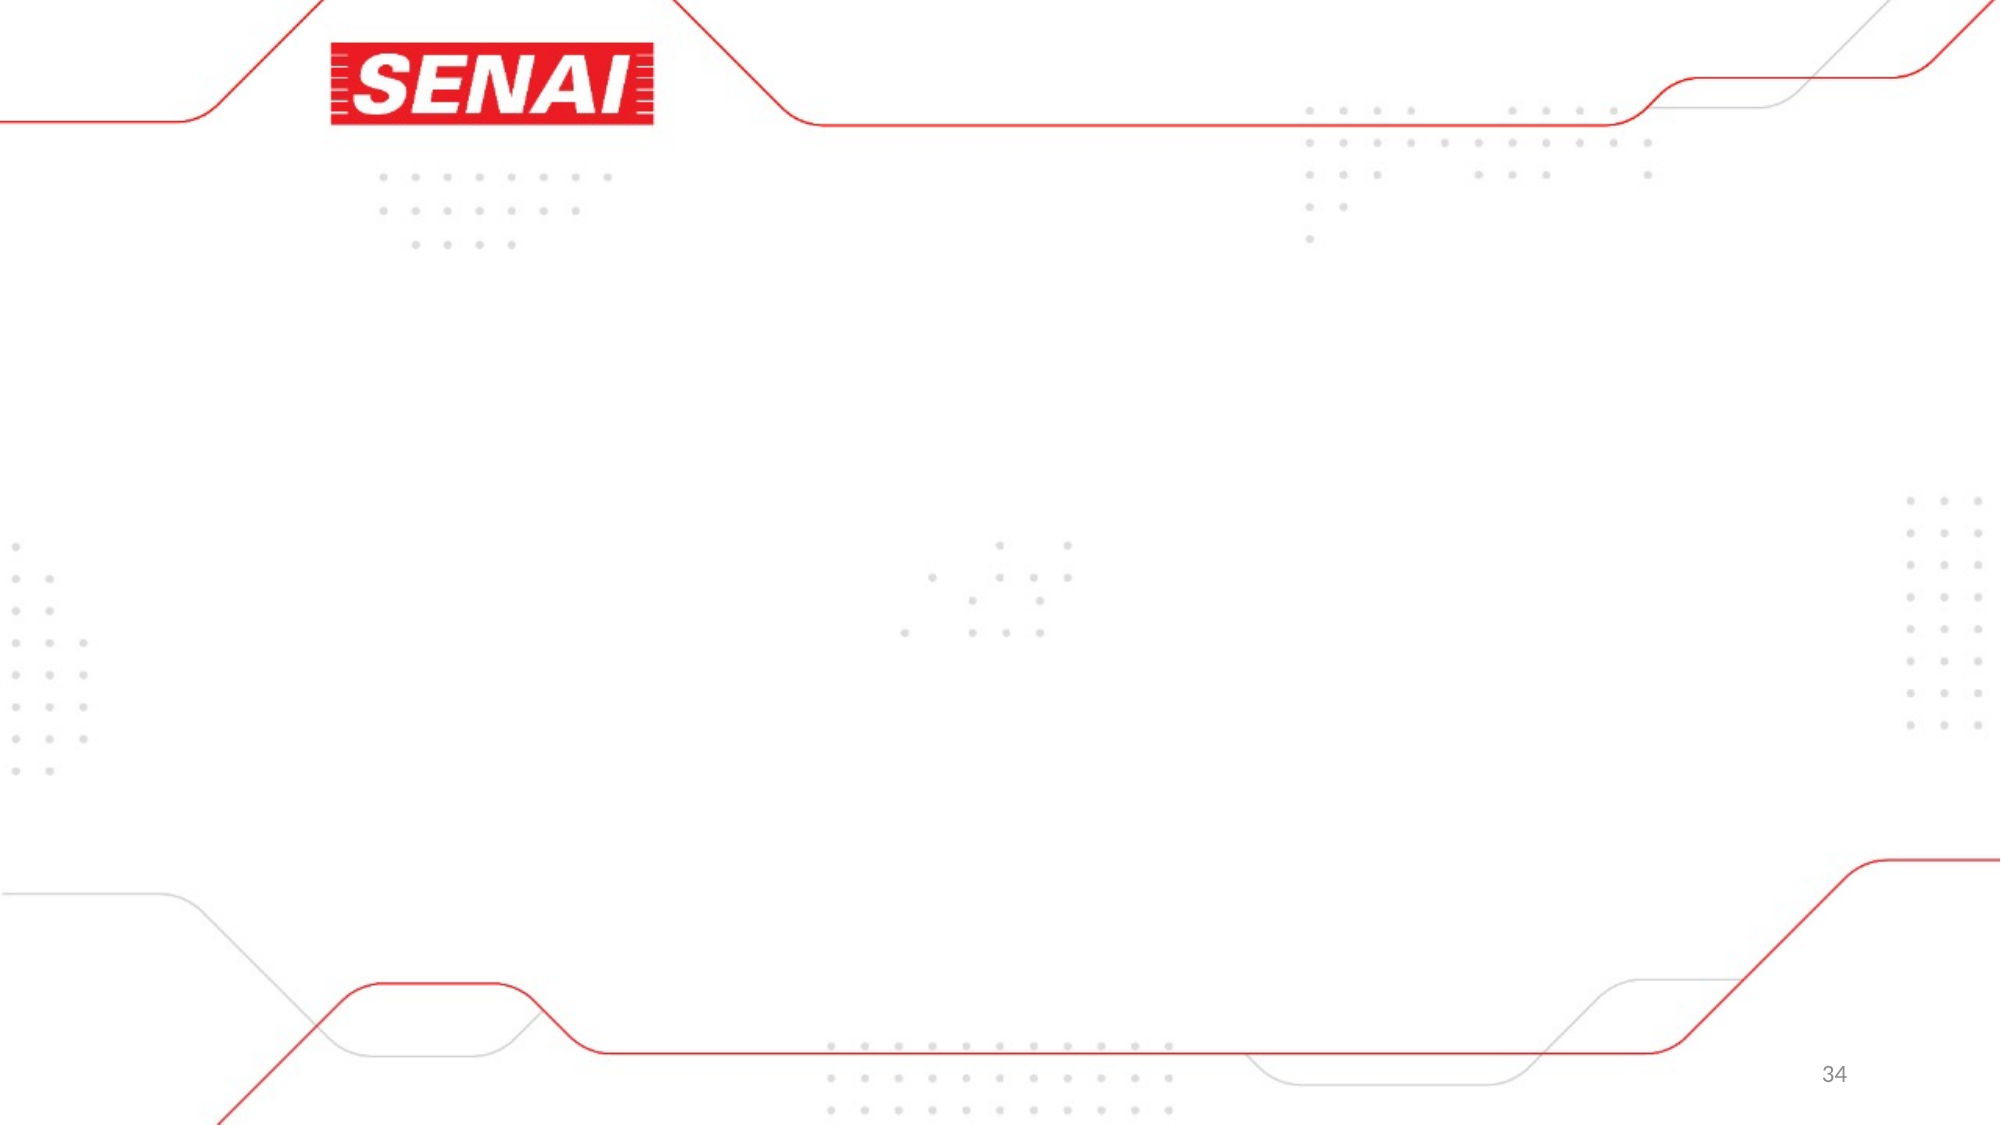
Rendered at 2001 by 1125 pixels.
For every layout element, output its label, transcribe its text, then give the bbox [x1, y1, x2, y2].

picture [0, 0, 2001, 1125]
slide_number 34 [1412, 1042, 1863, 1103]
